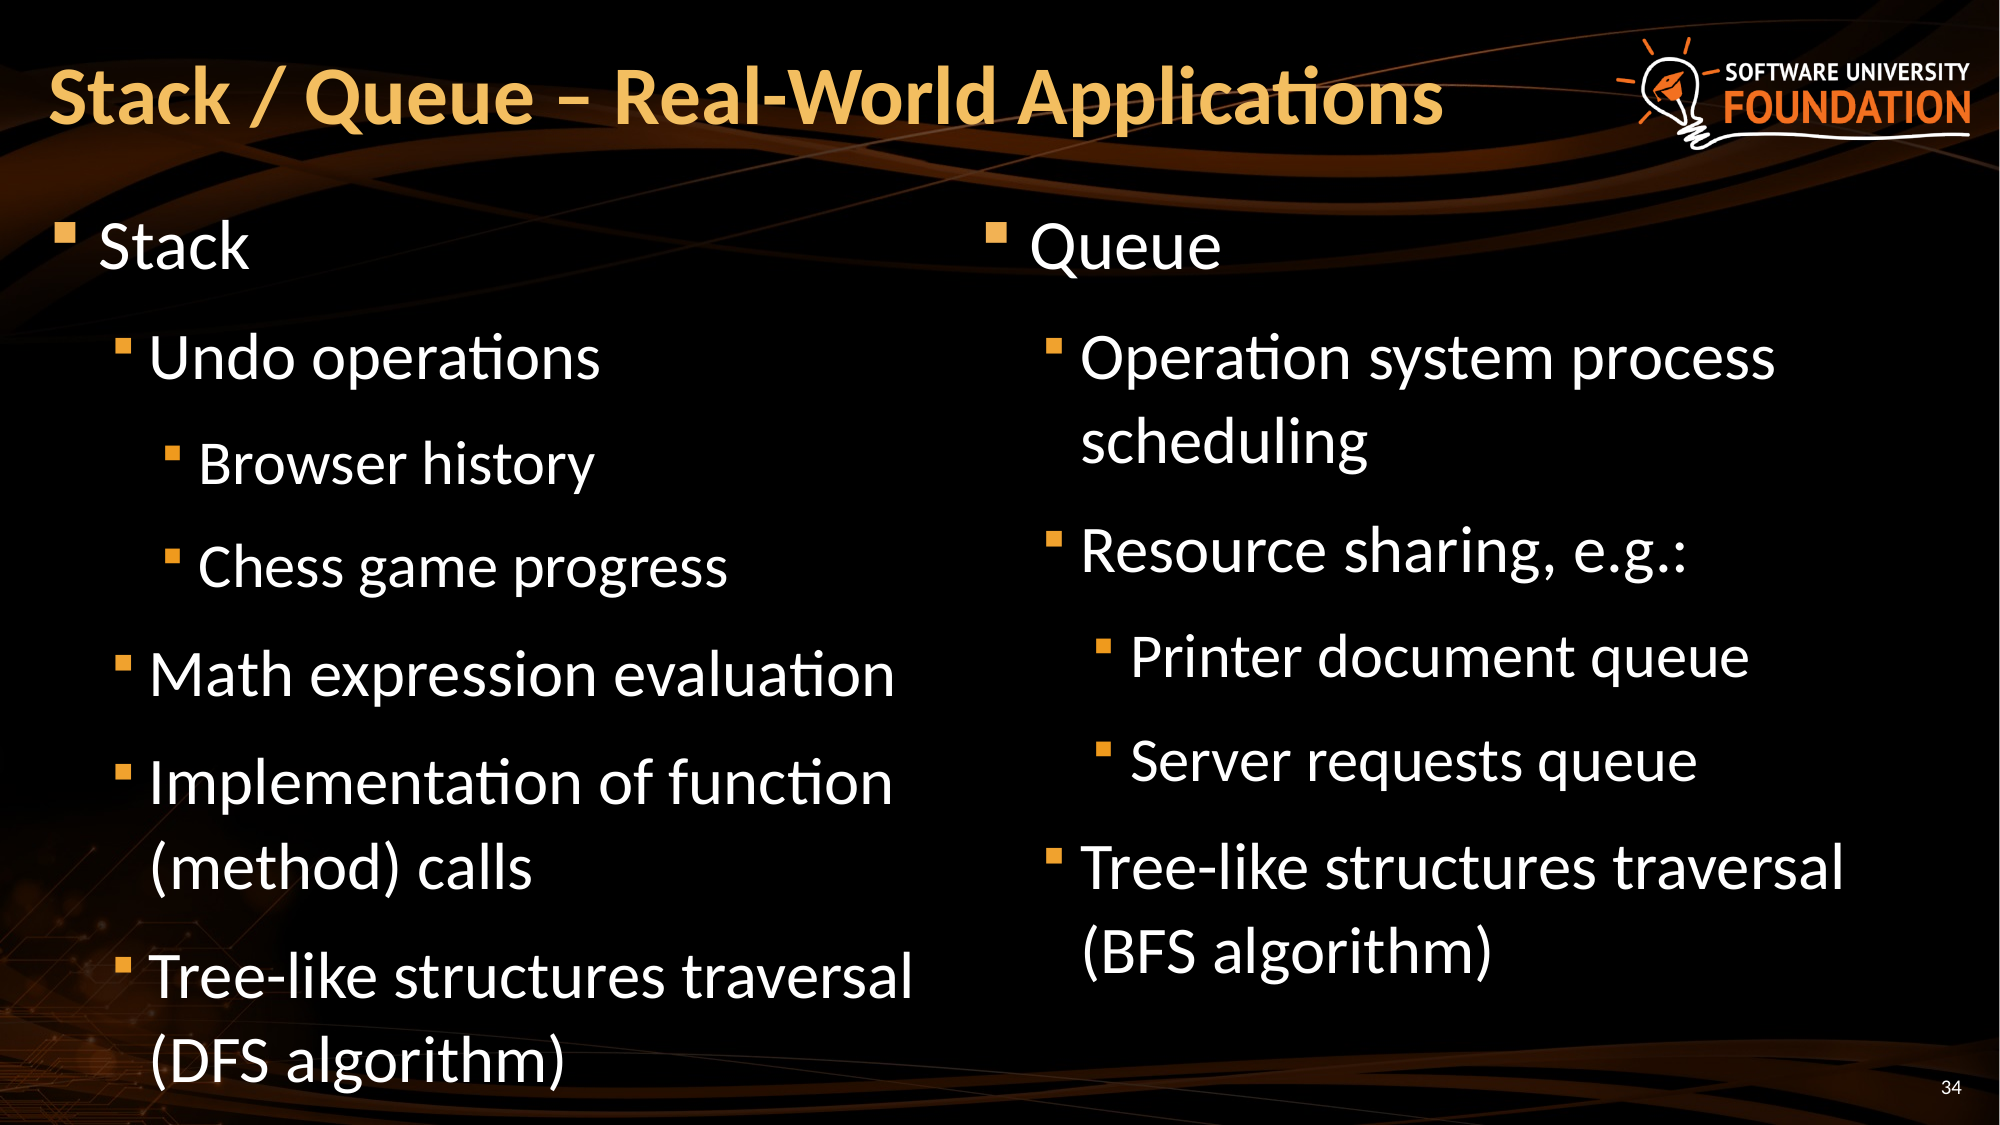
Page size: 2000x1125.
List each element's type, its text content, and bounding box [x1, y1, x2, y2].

slide_number 34 [1943, 1070, 1968, 1103]
list Stack Undo operations Browser history Chess game progress Math expression evaluation Implementation of function (method) calls Tree-like structures traversal (DFS algorithm) [31, 189, 950, 1103]
title Stack / Queue – Real-World Applications [30, 6, 1602, 189]
picture [0, 0, 2000, 1125]
text_box Queue Operation system process scheduling Resource sharing, e.g.: Printer document queue Server requests queue Tree-like structures traversal (BFS algorithm) [962, 188, 1943, 1103]
